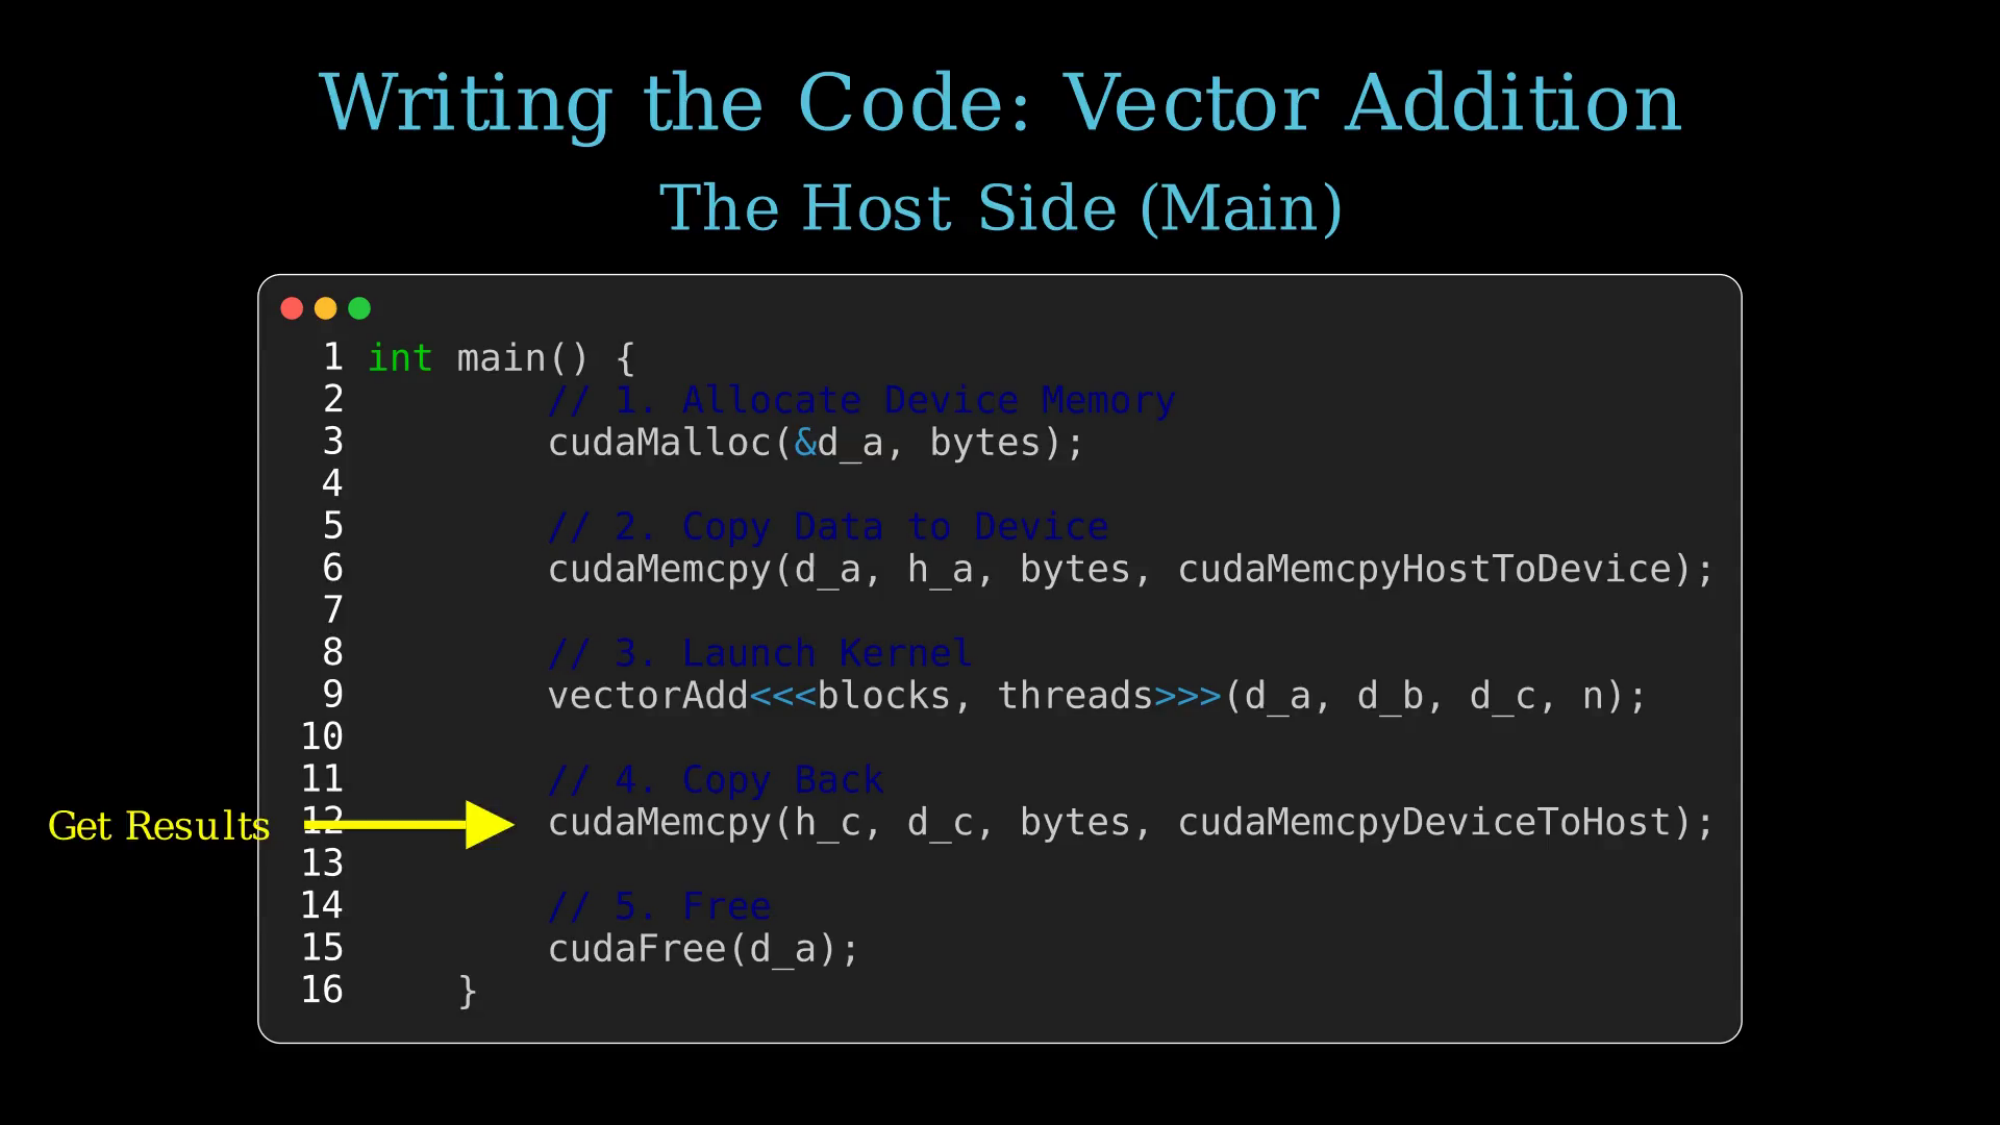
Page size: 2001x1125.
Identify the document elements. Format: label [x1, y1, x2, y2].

text_box [0, 0, 2000, 1125]
